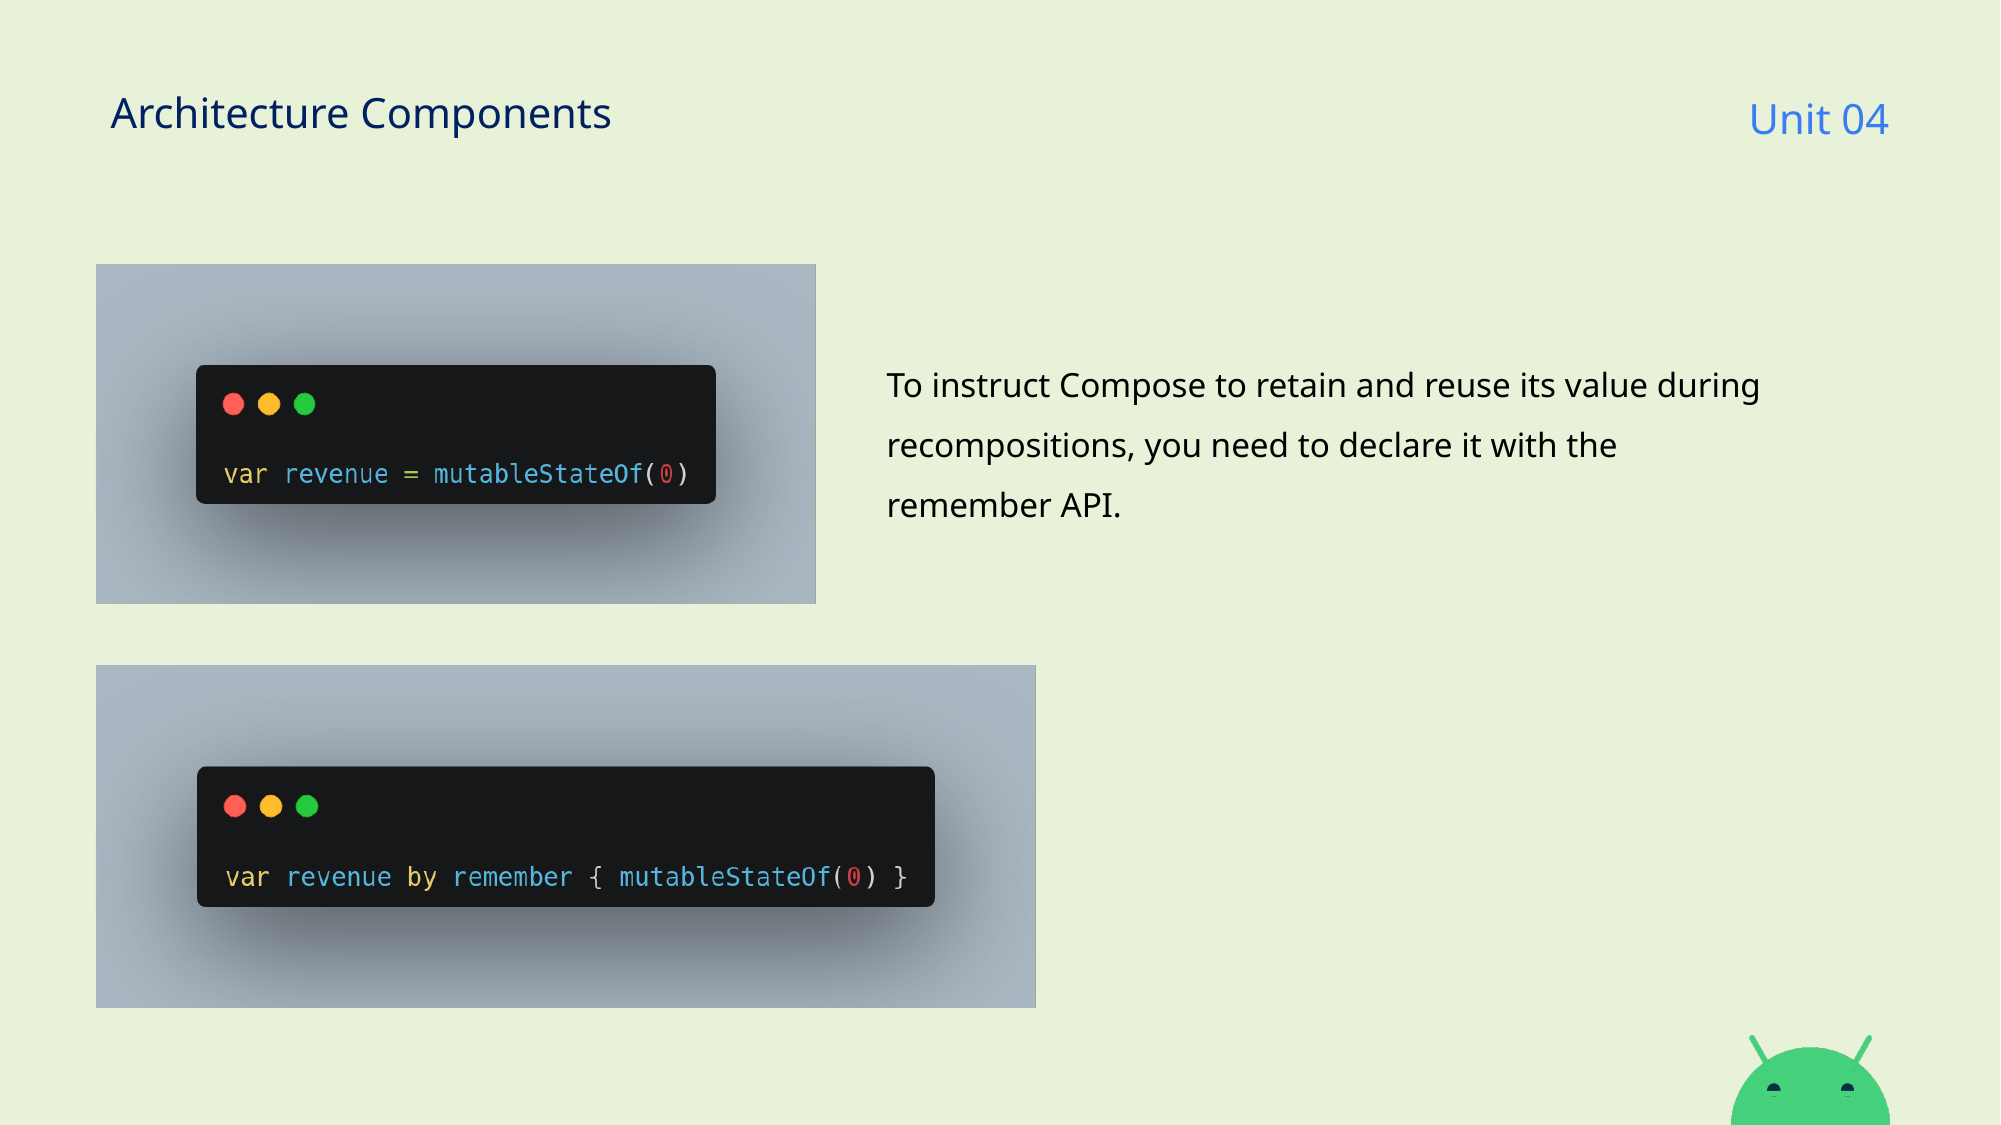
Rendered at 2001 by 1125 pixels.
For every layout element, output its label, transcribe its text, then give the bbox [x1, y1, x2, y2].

picture [1731, 1035, 1890, 1120]
text_box Architecture Components [95, 79, 680, 145]
text_box [1730, 1118, 1891, 1125]
text_box To instruct Compose to retain and reuse its value during recompositions, you need to declare it with the remember API. [871, 336, 1781, 532]
picture [95, 665, 1036, 1008]
picture [95, 264, 816, 604]
text_box Unit 04 [1716, 85, 1905, 151]
